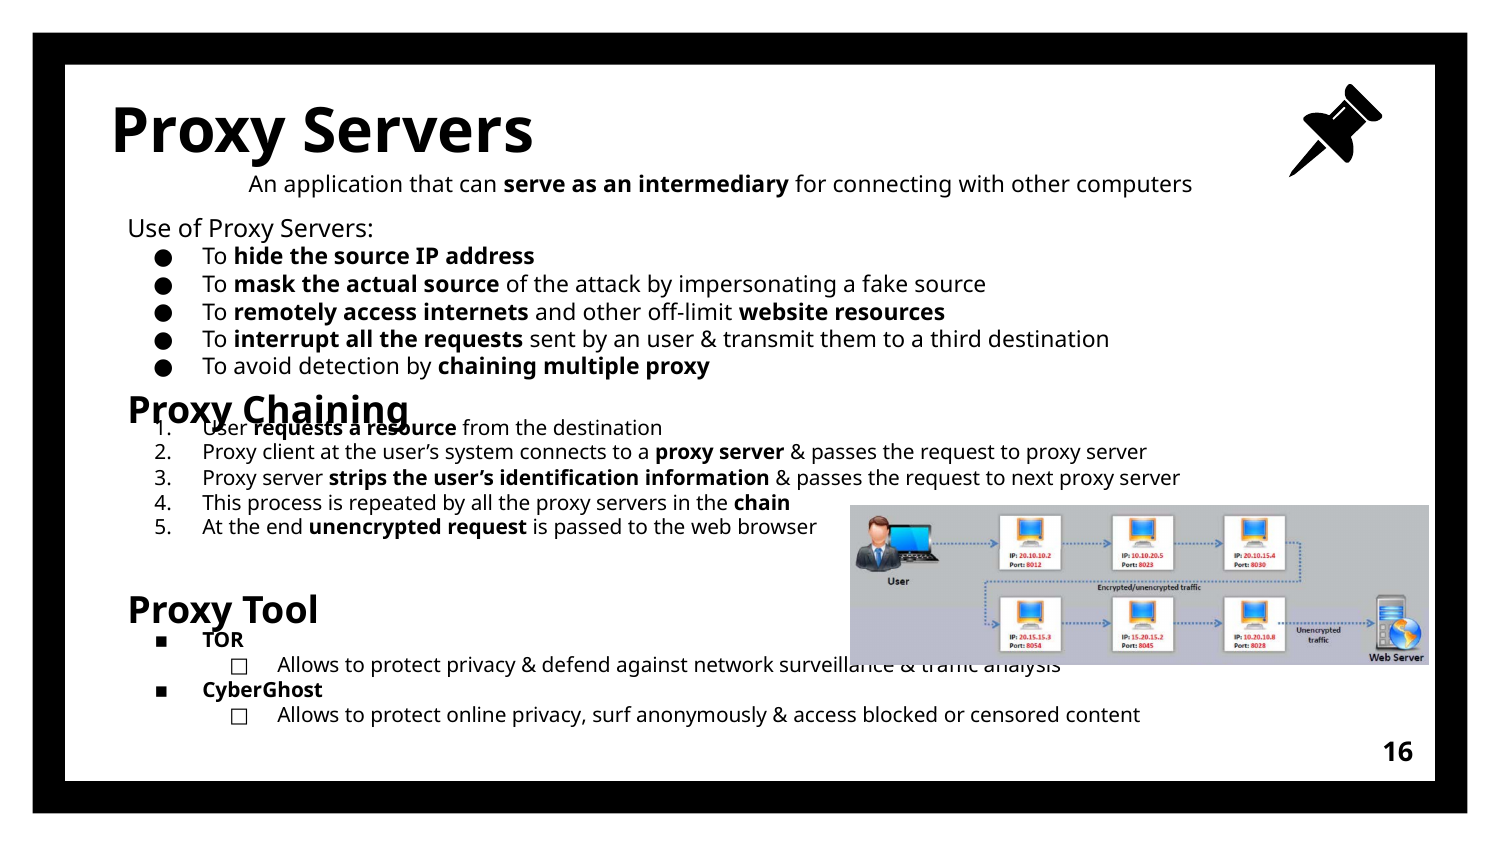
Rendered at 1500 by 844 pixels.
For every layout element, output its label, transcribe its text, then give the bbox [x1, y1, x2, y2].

text_box Proxy Tool [112, 564, 691, 611]
slide_number ‹#› [1338, 720, 1429, 786]
text_box Proxy Chaining [112, 364, 691, 399]
picture [849, 505, 1429, 665]
subtitle TOR Allows to protect privacy & defend against network surveillance & traffic analysis CyberGhost Allows to protect online privacy, surf anonymously & access blocked or censored content [112, 611, 1237, 759]
title Proxy Servers [95, 81, 1227, 180]
subtitle User requests a resource from the destination Proxy client at the user’s system connects to a proxy server & passes the request to proxy server Proxy server strips the user’s identification information & passes the request to next proxy server This process is repeated by all the proxy servers in the chain At the end unencrypted request is passed to the web browser [112, 399, 1237, 587]
text_box An application that can serve as an intermediary for connecting with other computers Use of Proxy Servers: To hide the source IP address To mask the actual source of the attack by impersonating a fake source To remotely access internets and other off-limit website resources To interrupt all the requests sent by an user & transmit them to a third destination To avoid detection by chaining multiple proxy [112, 154, 1330, 390]
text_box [1288, 83, 1383, 178]
